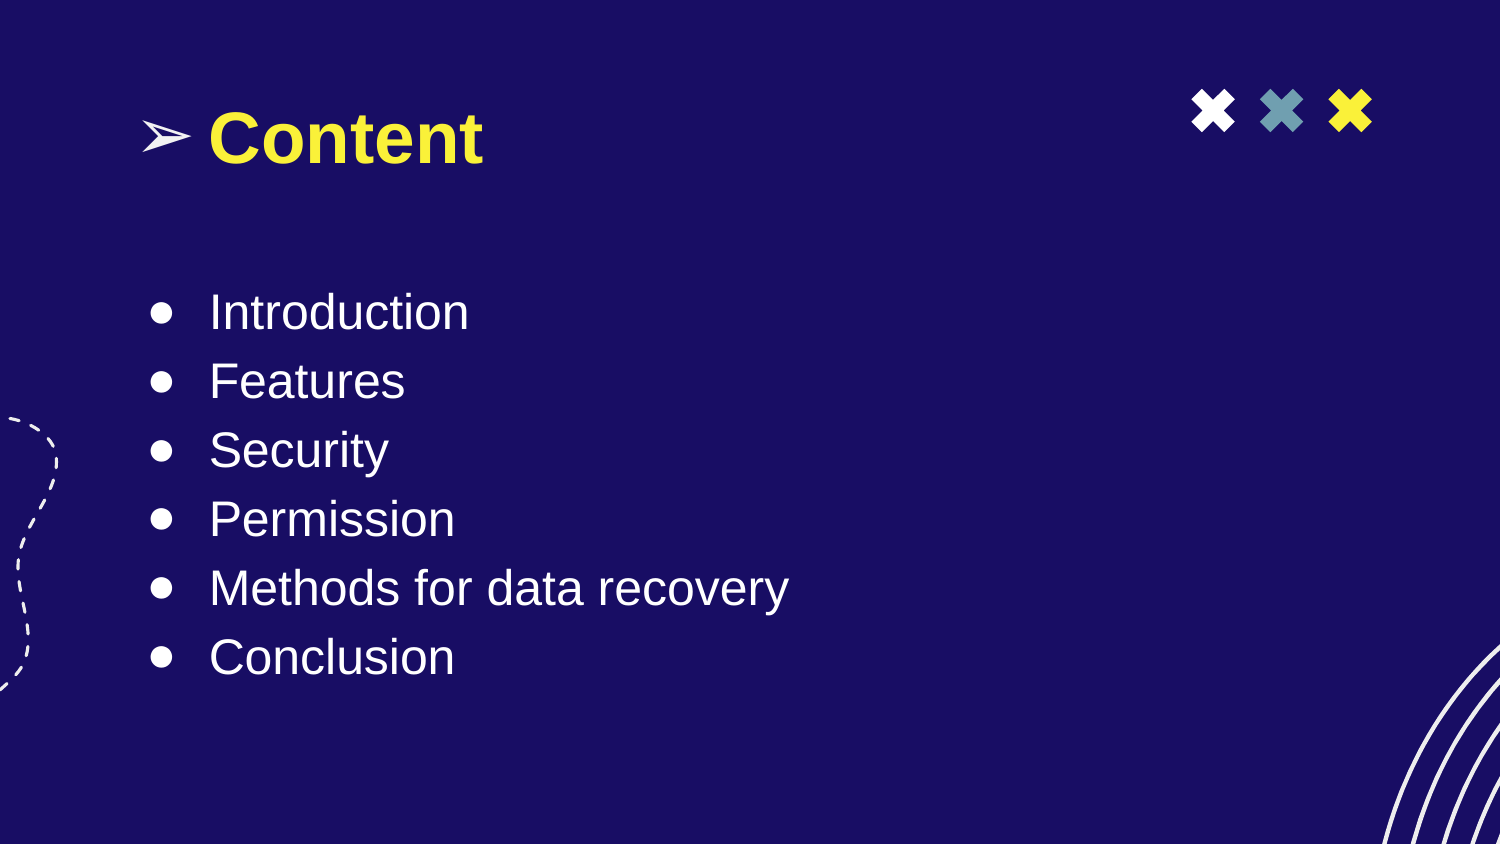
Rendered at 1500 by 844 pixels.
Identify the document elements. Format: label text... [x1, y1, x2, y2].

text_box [1181, 78, 1383, 143]
title Content [118, 87, 1382, 182]
subtitle Introduction Features Security Permission Methods for data recovery Conclusion [118, 255, 1382, 810]
